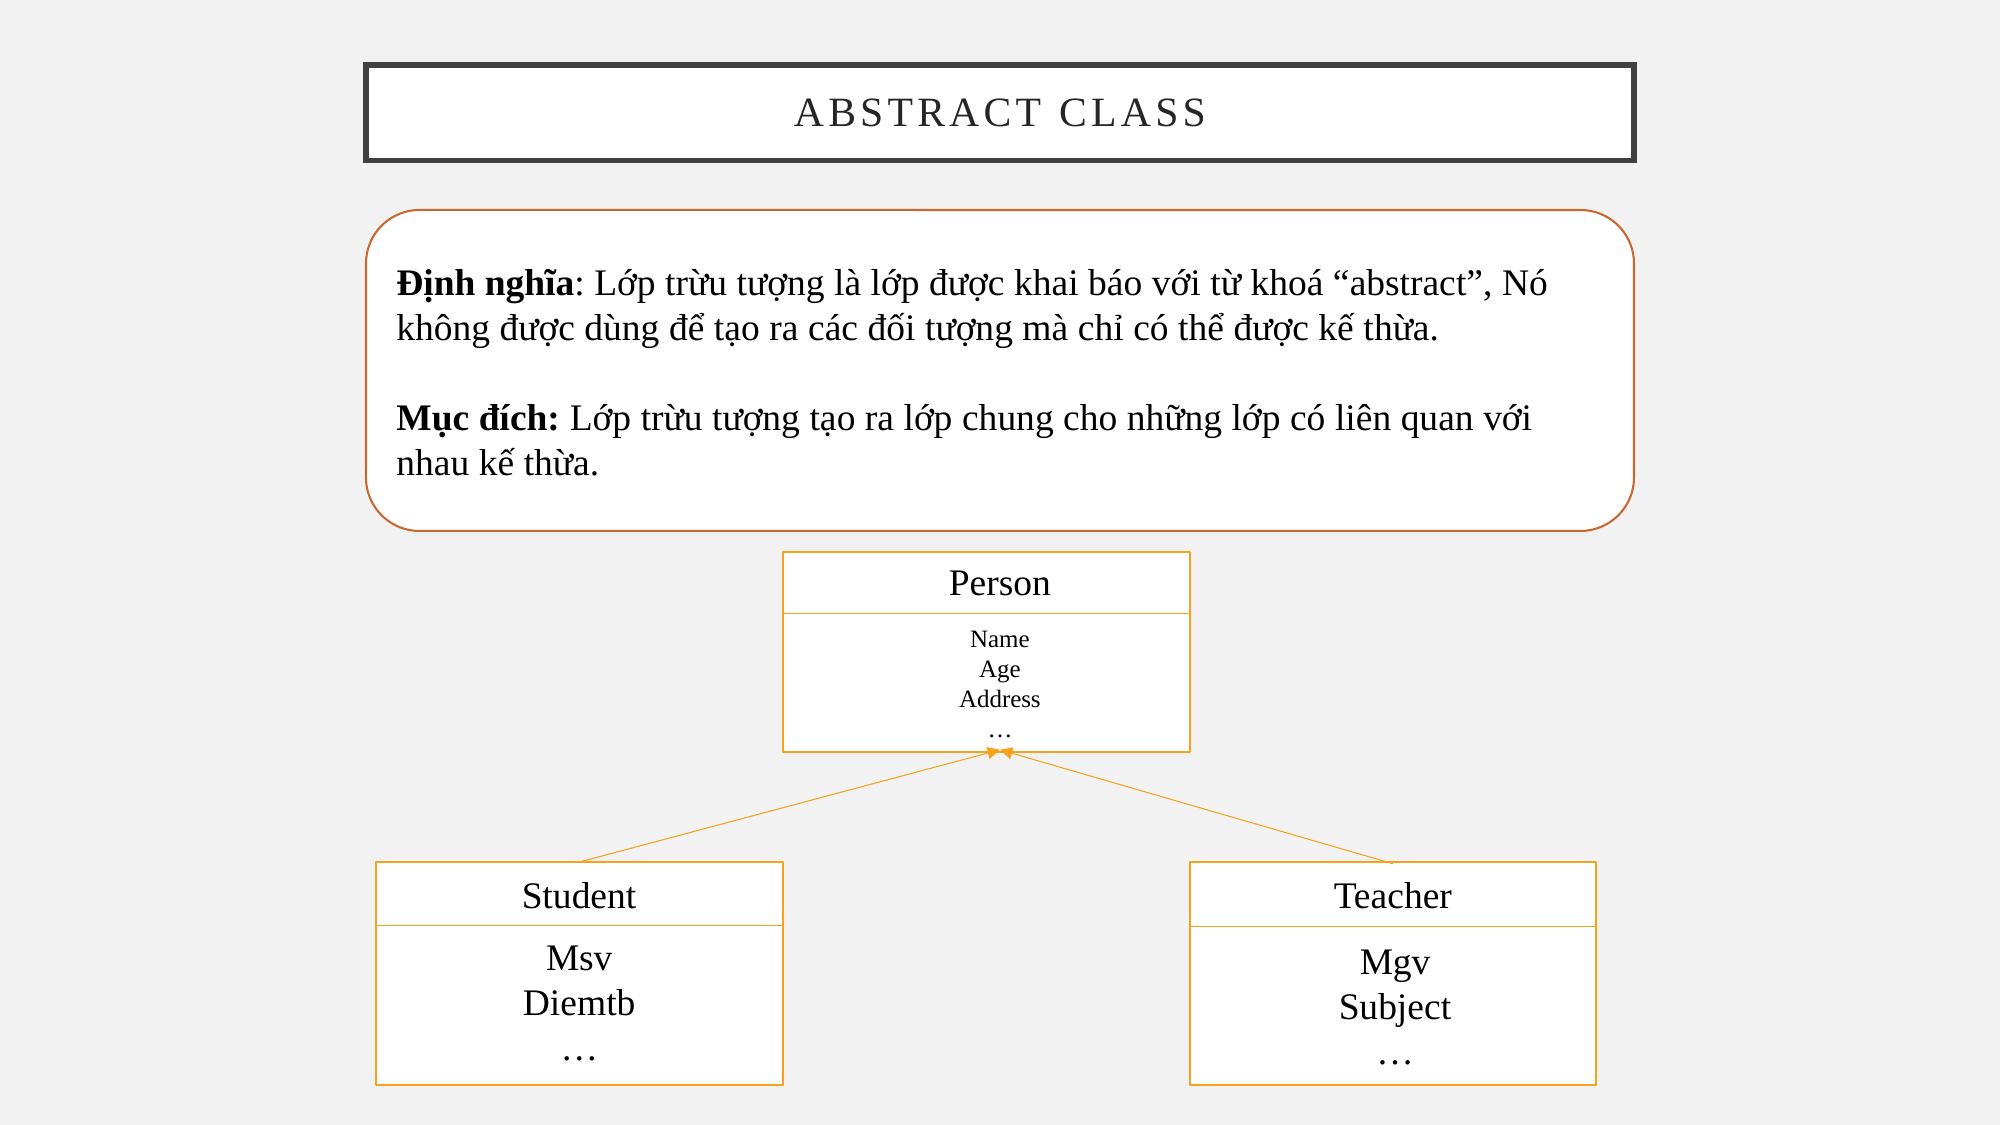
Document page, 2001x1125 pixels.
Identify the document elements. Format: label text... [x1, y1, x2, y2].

text_box Abstract class [366, 65, 1634, 161]
text_box Person [883, 550, 1117, 611]
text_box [579, 751, 999, 863]
text_box [375, 861, 784, 1086]
text_box Student [426, 863, 733, 924]
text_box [999, 751, 1394, 864]
text_box Định nghĩa: Lớp trừu tượng là lớp được khai báo với từ khoá “abstract”, Nó không được dùng để tạo ra các đối tượng mà chỉ có thể được kế thừa. Mục đích: Lớp trừu tượng tạo ra lớp chung cho những lớp có liên quan với nhau kế thừa. [364, 208, 1636, 532]
text_box [1189, 927, 1597, 1086]
text_box Teacher [1259, 863, 1527, 924]
text_box [782, 551, 1191, 751]
text_box Mgv Subject … [1191, 929, 1599, 1080]
text_box [1189, 861, 1597, 926]
text_box Name Age Address … [830, 615, 1170, 750]
text_box Msv Diemtb … [375, 926, 783, 1121]
